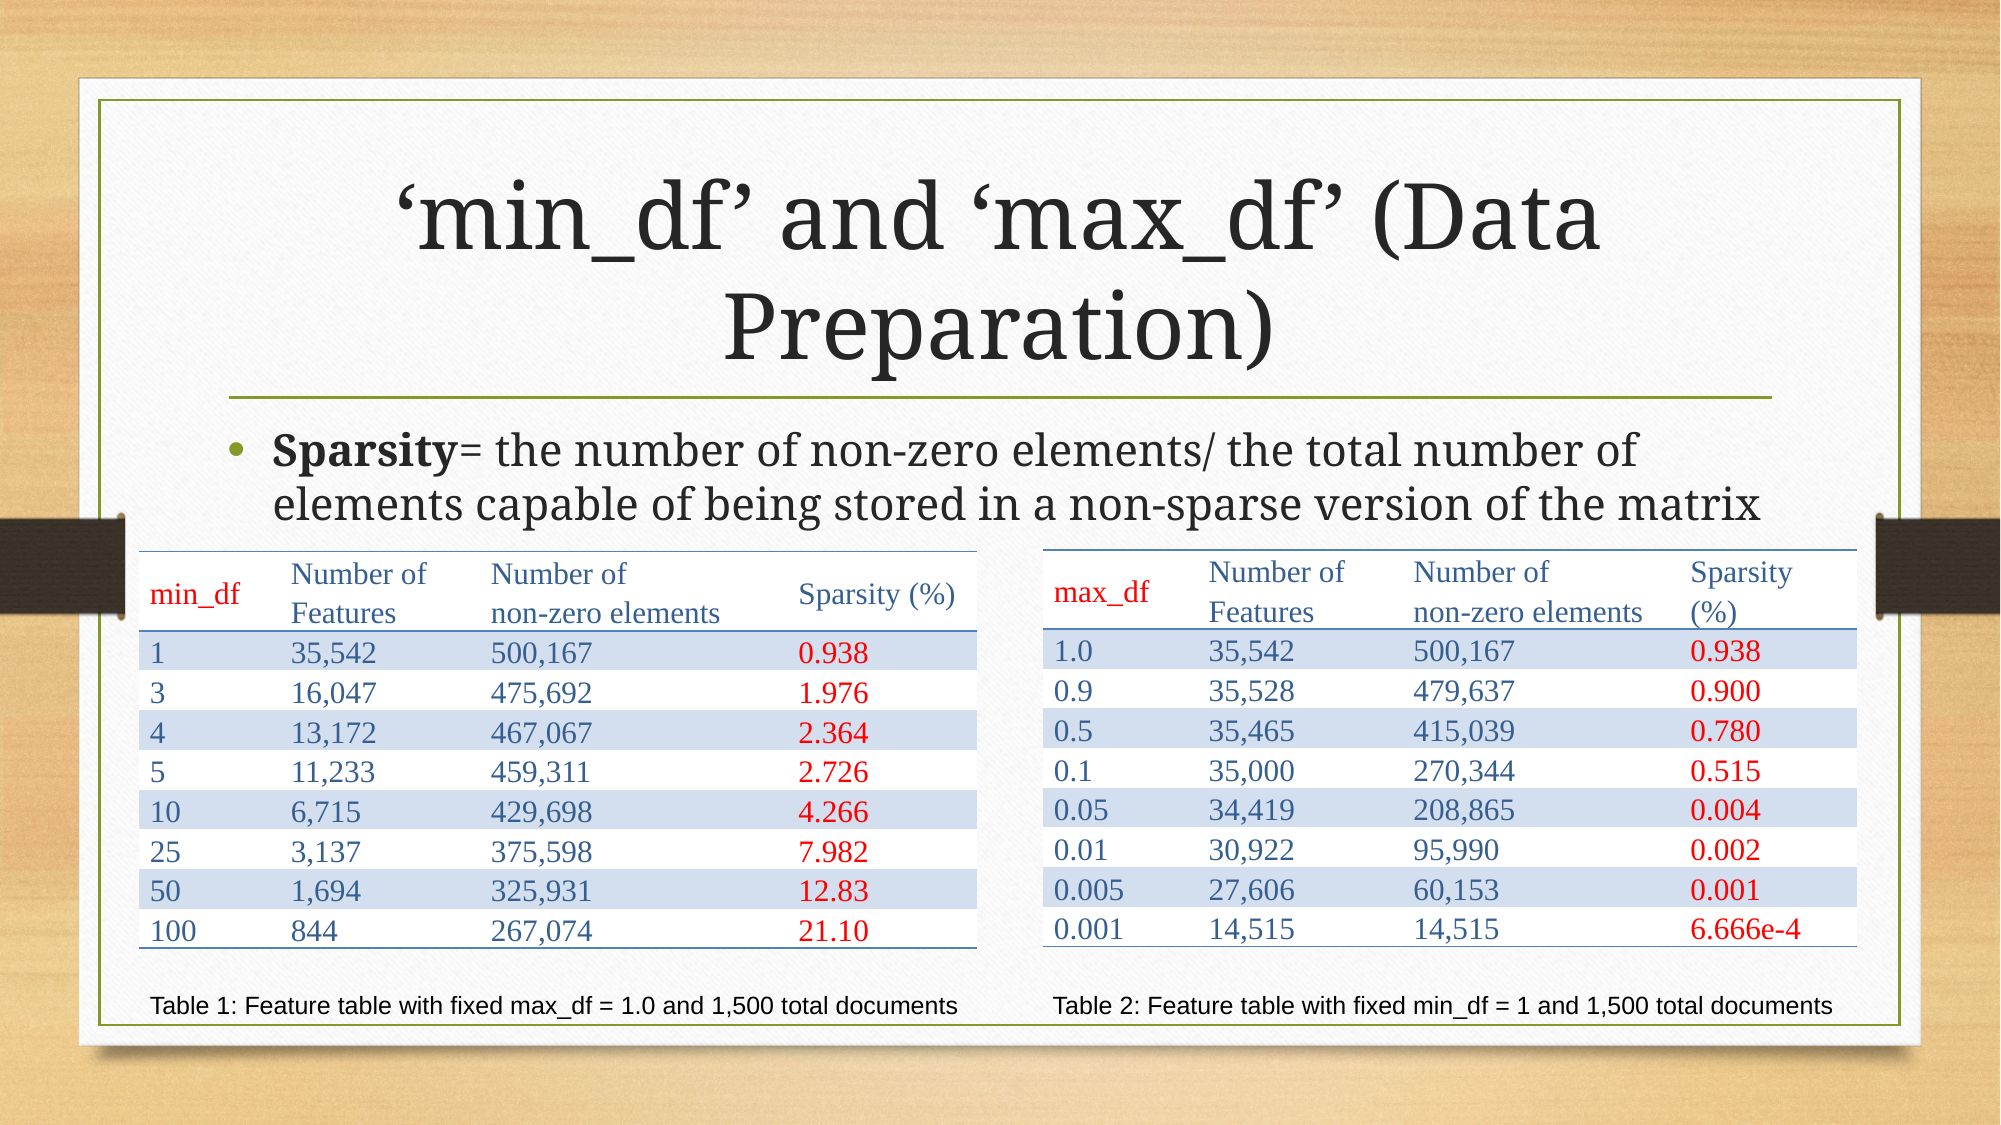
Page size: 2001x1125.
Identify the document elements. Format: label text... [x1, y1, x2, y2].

table_cell 267,074 [480, 909, 787, 947]
table_cell 7.982 [787, 829, 977, 869]
table_cell 35,542 [1198, 630, 1402, 669]
table_cell 95,990 [1402, 827, 1679, 867]
table_cell 475,692 [480, 670, 787, 710]
table_cell 4.266 [787, 790, 977, 829]
table_cell 13,172 [280, 710, 480, 750]
table_cell 467,067 [480, 710, 787, 750]
table_header max_df [1043, 551, 1198, 628]
table_cell 270,344 [1402, 748, 1679, 788]
table_cell 415,039 [1402, 708, 1679, 748]
table_cell 0.001 [1043, 907, 1198, 946]
table_cell 0.780 [1679, 708, 1857, 748]
table_header Number of non-zero elements [480, 552, 787, 630]
table_cell 50 [139, 869, 280, 909]
text_box Table 2: Feature table with fixed min_df = 1 and 1,500 total documents [953, 982, 1851, 1028]
table_cell 2.364 [787, 710, 977, 750]
table_cell 2.726 [787, 750, 977, 790]
table_cell 16,047 [280, 670, 480, 710]
table_header Sparsity (%) [787, 552, 977, 630]
table_cell 479,637 [1402, 669, 1679, 708]
table_cell 3,137 [280, 829, 480, 869]
table_cell 375,598 [480, 829, 787, 869]
table_cell 30,922 [1198, 827, 1402, 867]
list Sparsity= the number of non-zero elements/ the total number of elements capable of being stored in a non-sparse version of the matrix [212, 414, 1788, 539]
table_cell 100 [139, 909, 280, 947]
table_cell 0.5 [1043, 708, 1198, 748]
table_cell 1,694 [280, 869, 480, 909]
table_cell 429,698 [480, 790, 787, 829]
table_cell 0.515 [1679, 748, 1857, 788]
table_cell 35,000 [1198, 748, 1402, 788]
text_box Table 1: Feature table with fixed max_df = 1.0 and 1,500 total documents [57, 982, 953, 1028]
table_cell 3 [139, 670, 280, 710]
table_cell 11,233 [280, 750, 480, 790]
table_cell 0.938 [787, 632, 977, 670]
table_cell 27,606 [1198, 867, 1402, 907]
table_cell 4 [139, 710, 280, 750]
table_cell 14,515 [1402, 907, 1679, 946]
table_cell 500,167 [480, 632, 787, 670]
table_cell 5 [139, 750, 280, 790]
table_cell 25 [139, 829, 280, 869]
table_cell 1 [139, 632, 280, 670]
table_cell 0.900 [1679, 669, 1857, 708]
table_cell 500,167 [1402, 630, 1679, 669]
table_header min_df [139, 552, 280, 630]
table_header Number of Features [1198, 551, 1402, 628]
table_cell 6.666e-4 [1679, 907, 1857, 946]
table_cell 60,153 [1402, 867, 1679, 907]
table_header Number of non-zero elements [1402, 551, 1679, 628]
table_cell 0.002 [1679, 827, 1857, 867]
table_cell 1.0 [1043, 630, 1198, 669]
table_cell 459,311 [480, 750, 787, 790]
table_cell 0.9 [1043, 669, 1198, 708]
table_cell 6,715 [280, 790, 480, 829]
table_cell 325,931 [480, 869, 787, 909]
table_header Number of Features [280, 552, 480, 630]
table_cell 0.05 [1043, 788, 1198, 827]
table_cell 208,865 [1402, 788, 1679, 827]
table_cell 10 [139, 790, 280, 829]
table_cell 844 [280, 909, 480, 947]
picture [0, 0, 2001, 1125]
table_cell 21.10 [787, 909, 977, 947]
table_cell 1.976 [787, 670, 977, 710]
table_cell 14,515 [1198, 907, 1402, 946]
table_cell 35,542 [280, 632, 480, 670]
title ‘min_df’ and ‘max_df’ (Data Preparation) [212, 161, 1788, 375]
table_cell 34,419 [1198, 788, 1402, 827]
table_cell 35,528 [1198, 669, 1402, 708]
table_cell 0.938 [1679, 630, 1857, 669]
table_cell 0.01 [1043, 827, 1198, 867]
table_header Sparsity (%) [1679, 551, 1857, 628]
table_cell 0.005 [1043, 867, 1198, 907]
table_cell 0.004 [1679, 788, 1857, 827]
table_cell 0.1 [1043, 748, 1198, 788]
table_cell 0.001 [1679, 867, 1857, 907]
table_cell 12.83 [787, 869, 977, 909]
table_cell 35,465 [1198, 708, 1402, 748]
